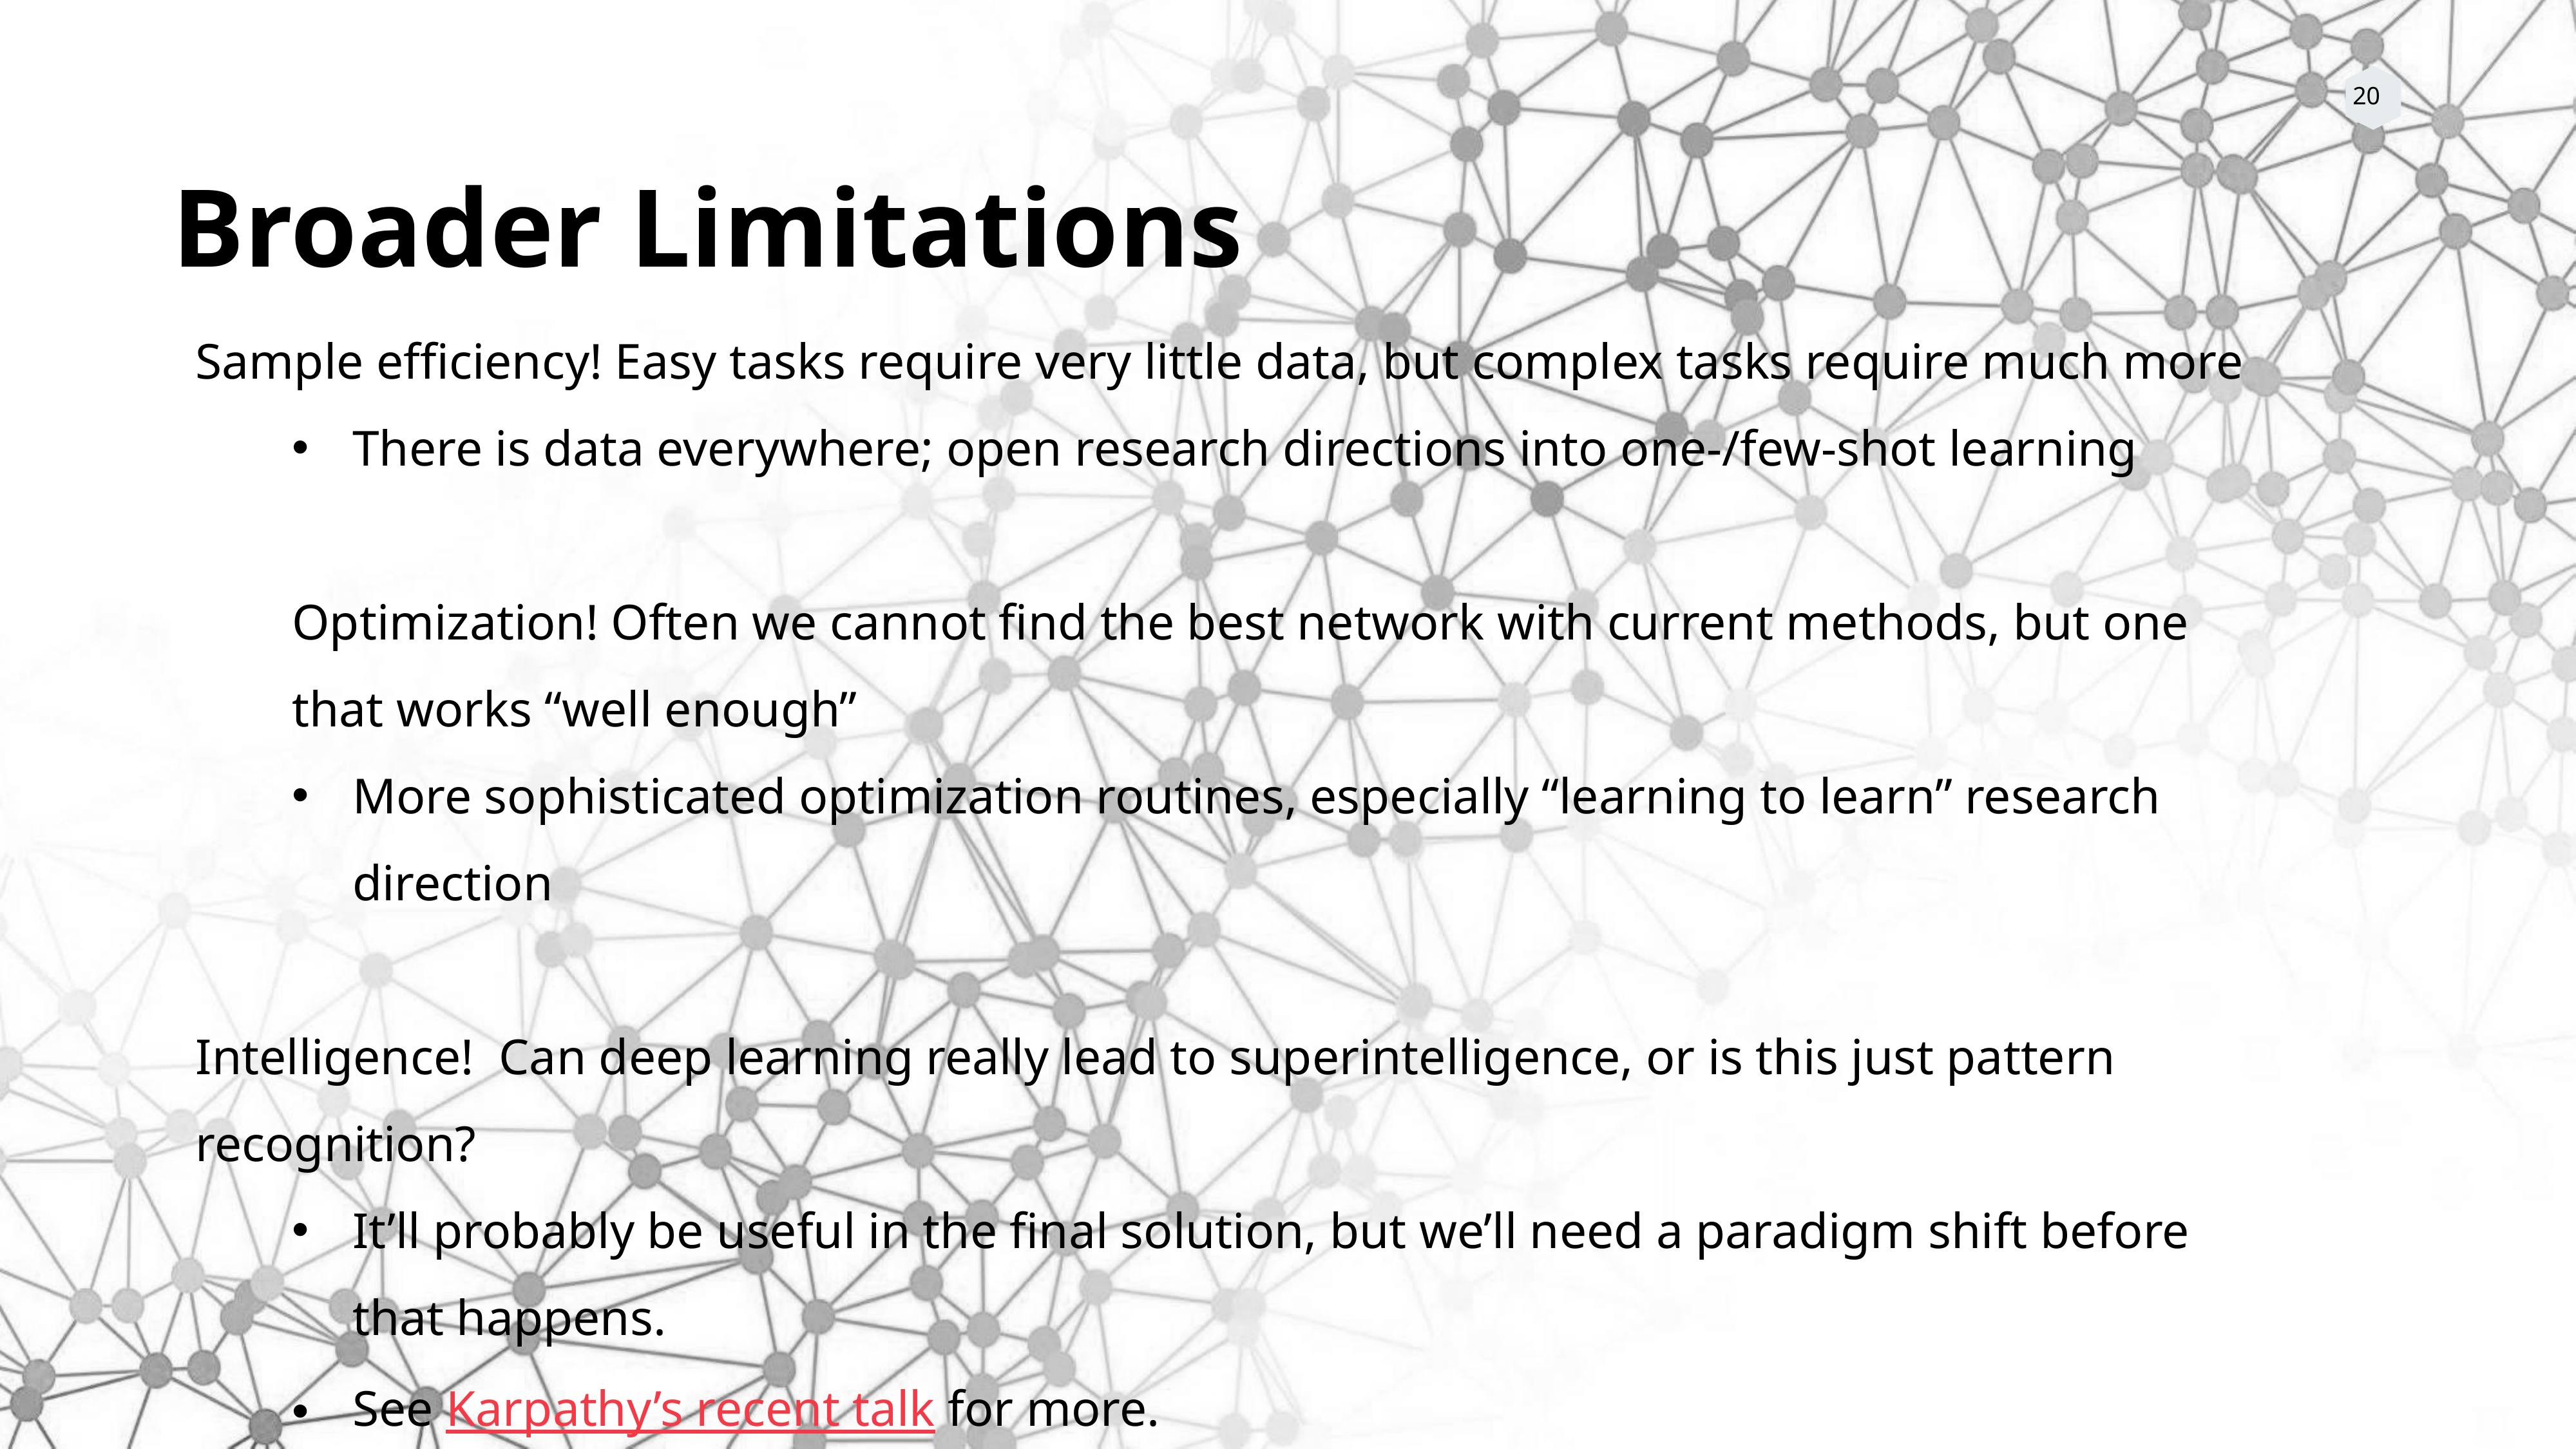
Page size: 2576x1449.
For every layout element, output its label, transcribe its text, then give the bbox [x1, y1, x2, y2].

text_box Sample efficiency! Easy tasks require very little data, but complex tasks require much more There is data everywhere; open research directions into one-/few-shot learning Optimization! Often we cannot find the best network with current methods, but one that works “well enough” More sophisticated optimization routines, especially “learning to learn” research direction Intelligence! Can deep learning really lead to superintelligence, or is this just pattern recognition? It’ll probably be useful in the final solution, but we’ll need a paradigm shift before that happens. See Karpathy’s recent talk for more. [186, 297, 2267, 1449]
text_box Broader Limitations [163, 155, 1253, 294]
picture [0, 0, 2576, 1449]
